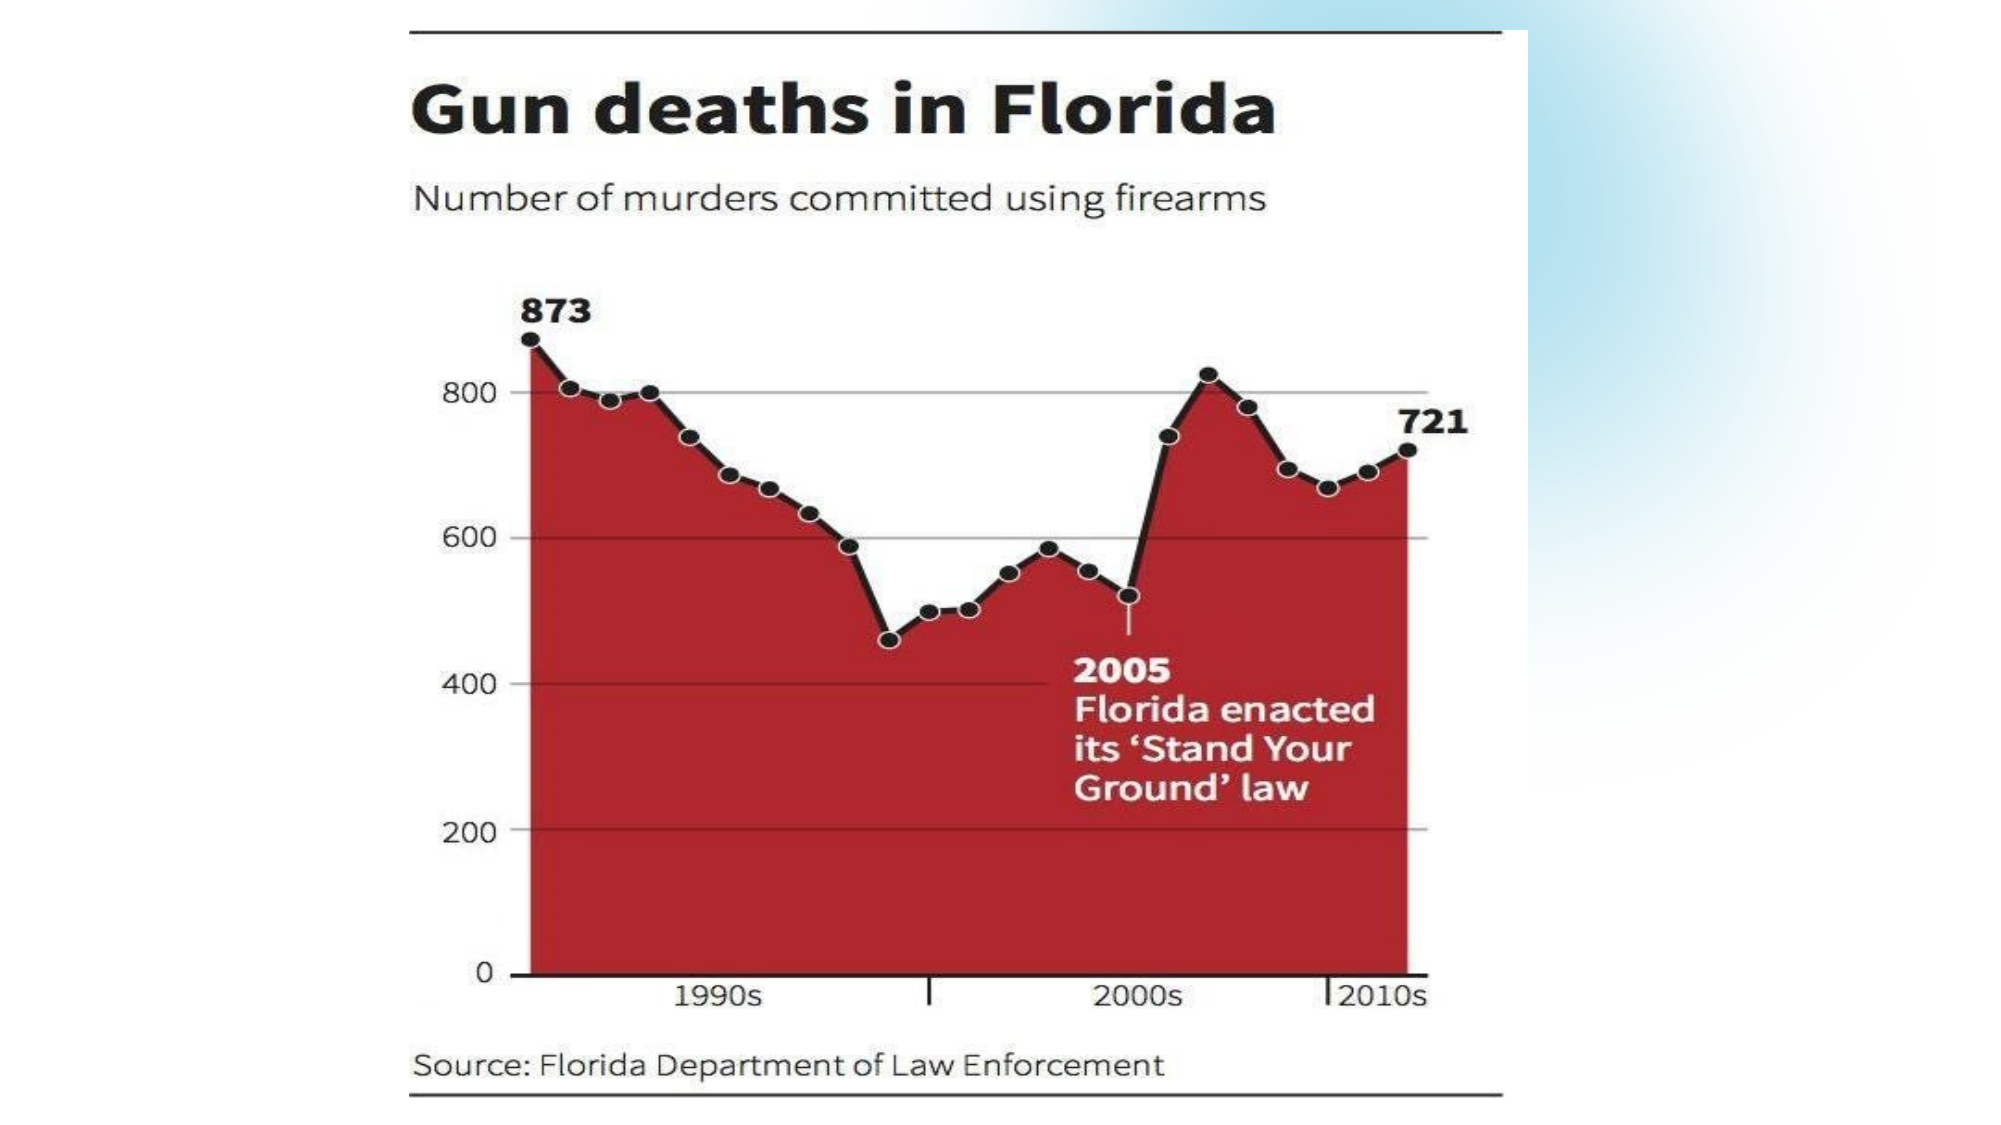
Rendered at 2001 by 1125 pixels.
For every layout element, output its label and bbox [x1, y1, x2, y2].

picture [393, 0, 2000, 1125]
